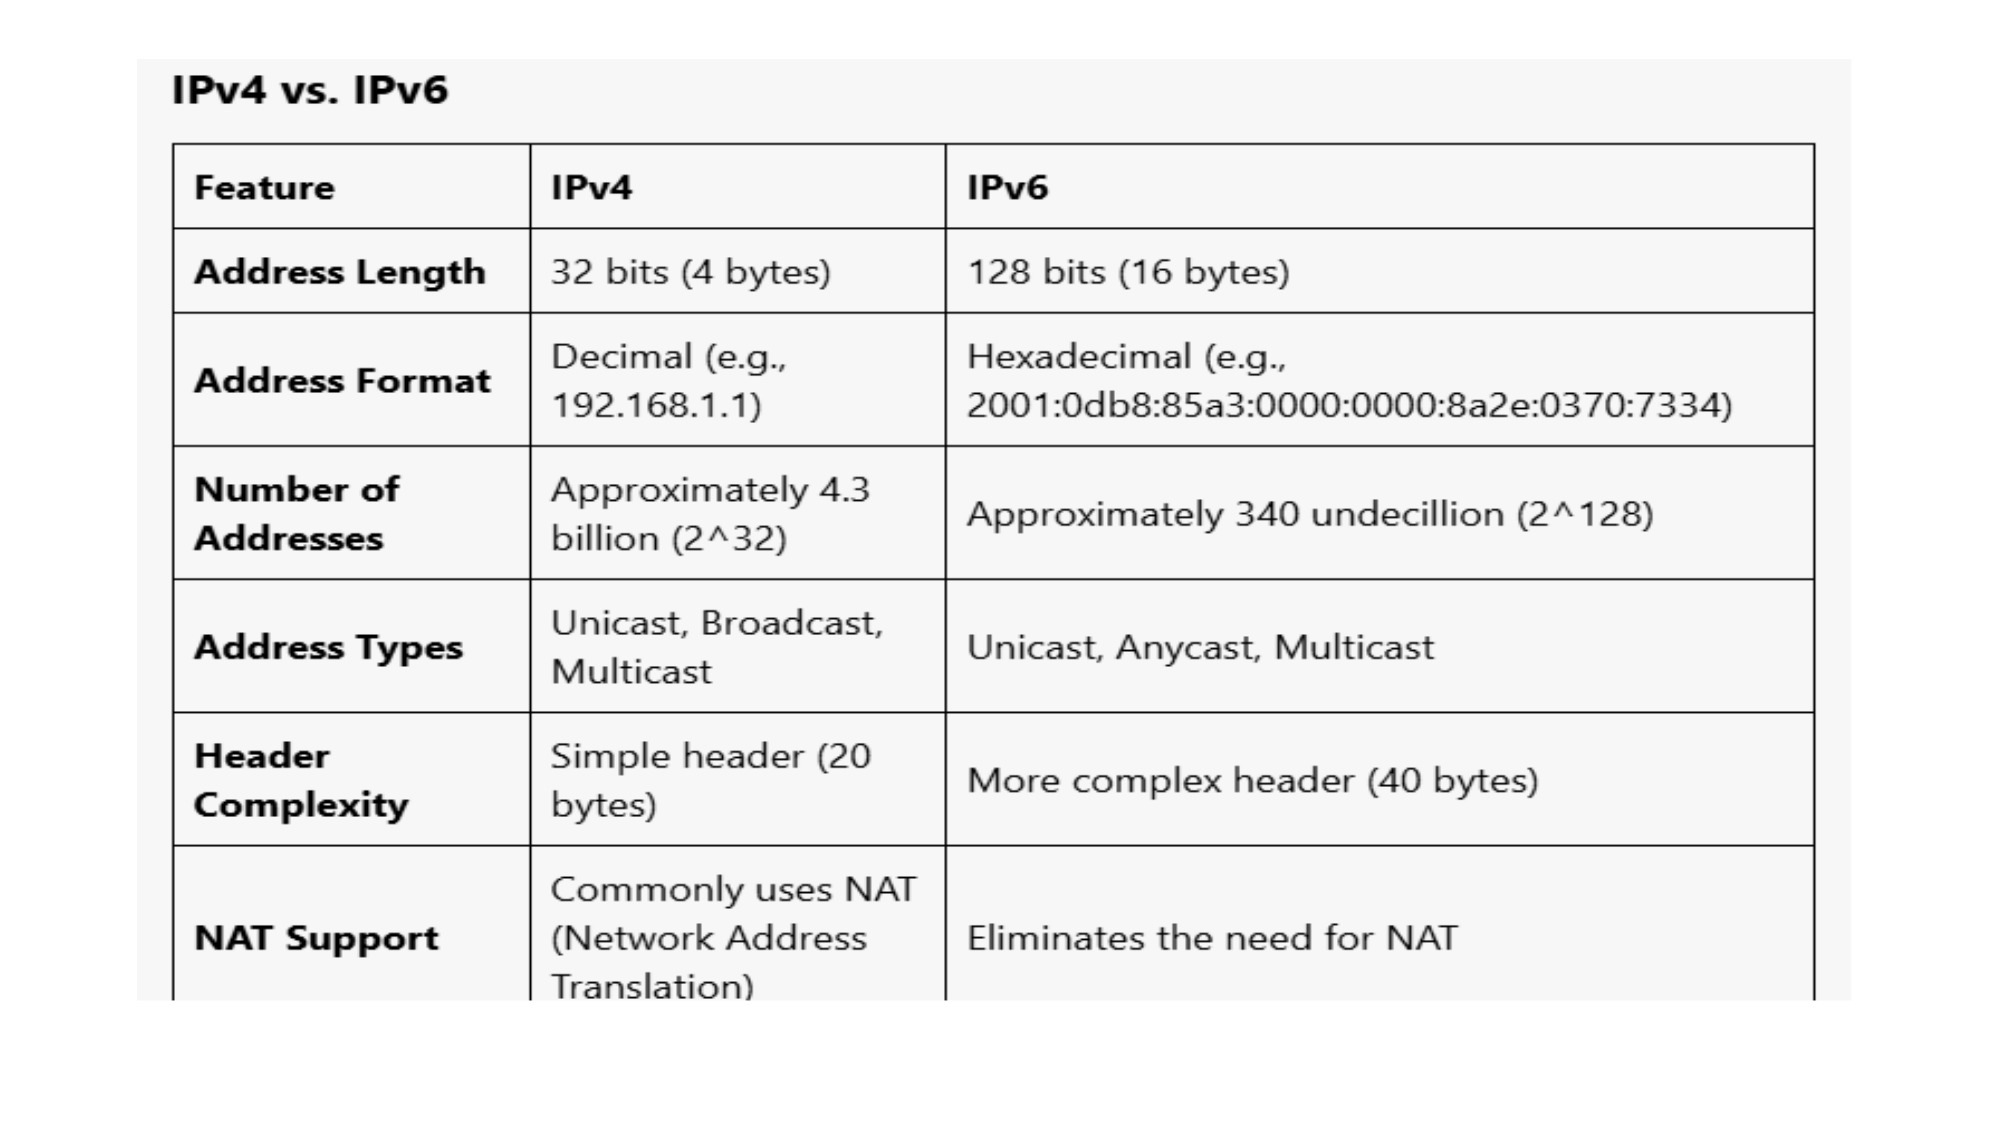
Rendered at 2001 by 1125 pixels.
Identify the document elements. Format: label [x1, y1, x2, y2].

picture [137, 59, 1863, 1014]
